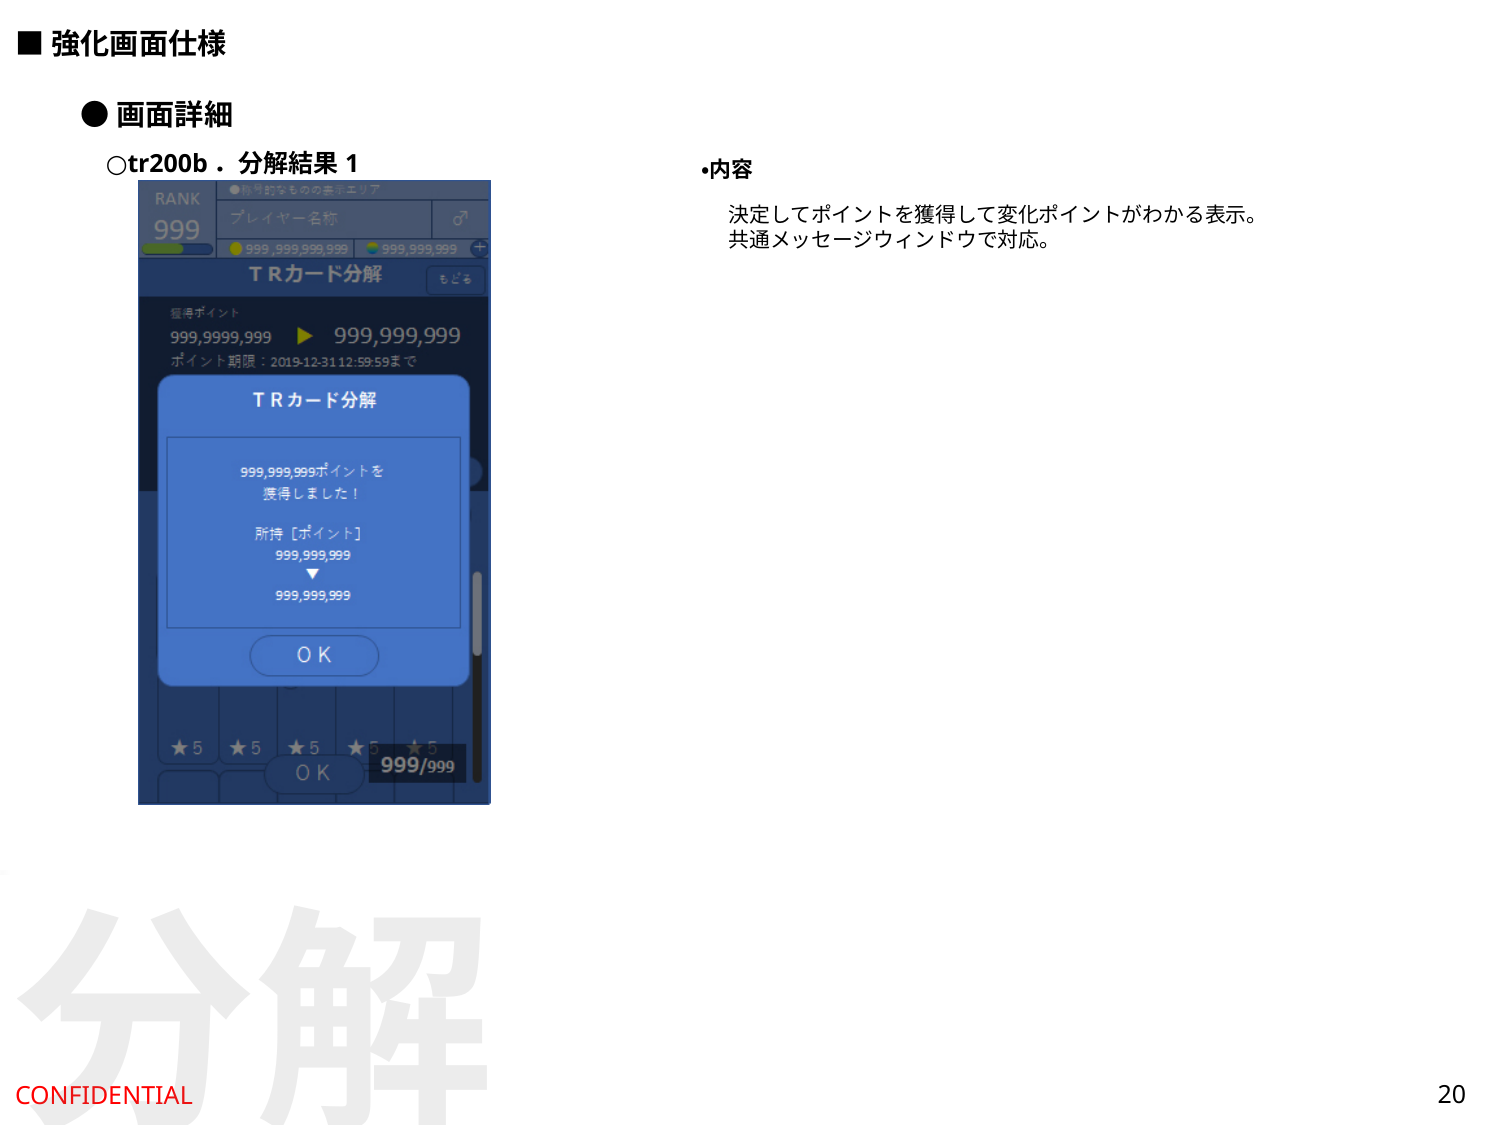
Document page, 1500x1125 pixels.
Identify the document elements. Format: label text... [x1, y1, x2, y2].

text_box 決定してポイントを獲得して変化ポイントがわかる表示。 共通メッセージウィンドウで対応。 [713, 194, 1283, 259]
text_box ●画面詳細 [65, 88, 249, 139]
slide_number 20 [1143, 1065, 1482, 1125]
picture [138, 180, 491, 805]
text_box 分解 [0, 862, 985, 1125]
text_box ○tr200b．分解結果1 [91, 139, 374, 185]
text_box ■強化画面仕様 [0, 17, 242, 68]
text_box ・内容 [686, 148, 768, 190]
